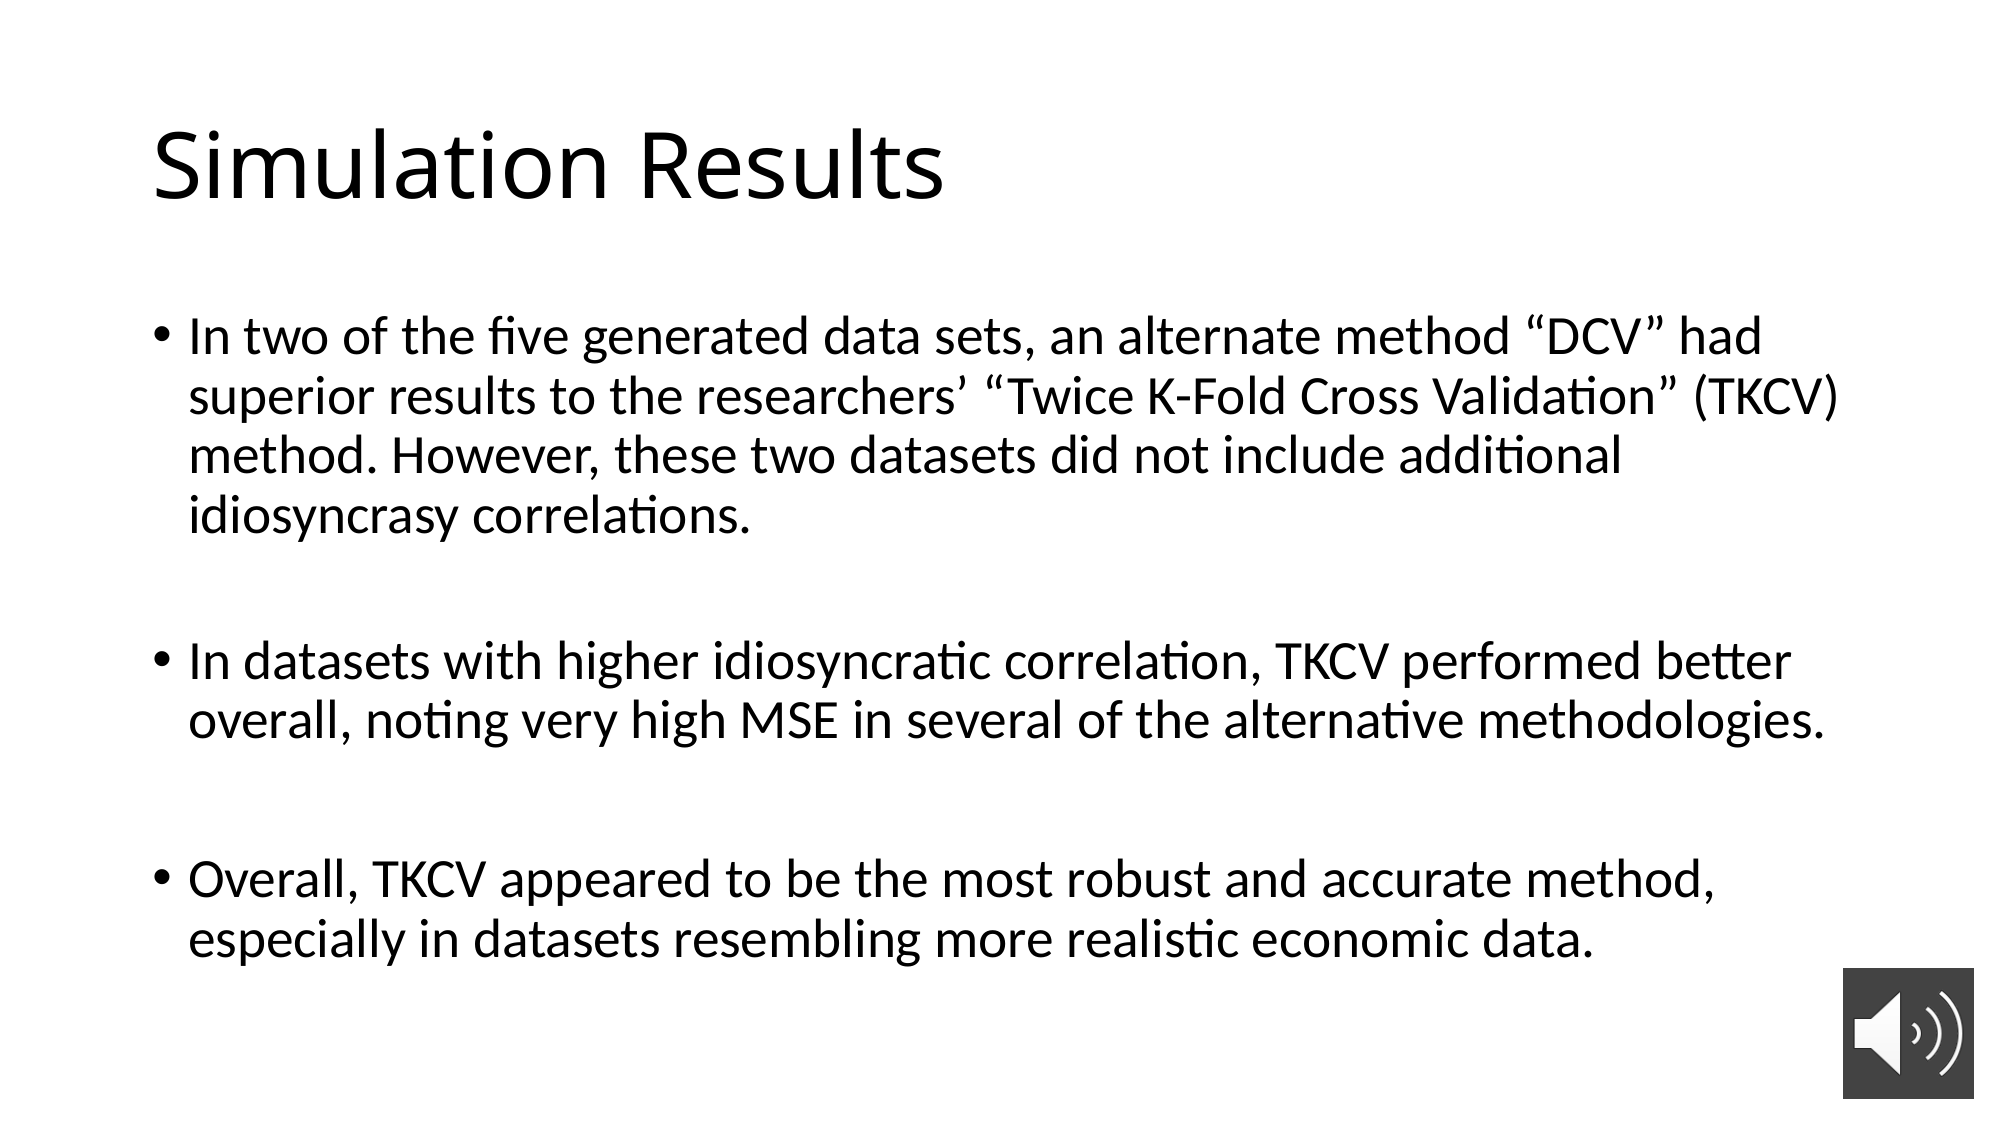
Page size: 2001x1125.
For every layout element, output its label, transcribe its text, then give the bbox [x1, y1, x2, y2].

title Simulation Results [137, 59, 1863, 278]
list In two of the five generated data sets, an alternate method “DCV” had superior results to the researchers’ “Twice K-Fold Cross Validation” (TKCV) method. However, these two datasets did not include additional idiosyncrasy correlations. In datasets with higher idiosyncratic correlation, TKCV performed better overall, noting very high MSE in several of the alternative methodologies. Overall, TKCV appeared to be the most robust and accurate method, especially in datasets resembling more realistic economic data. [137, 299, 1863, 1014]
picture [1841, 966, 1975, 1100]
